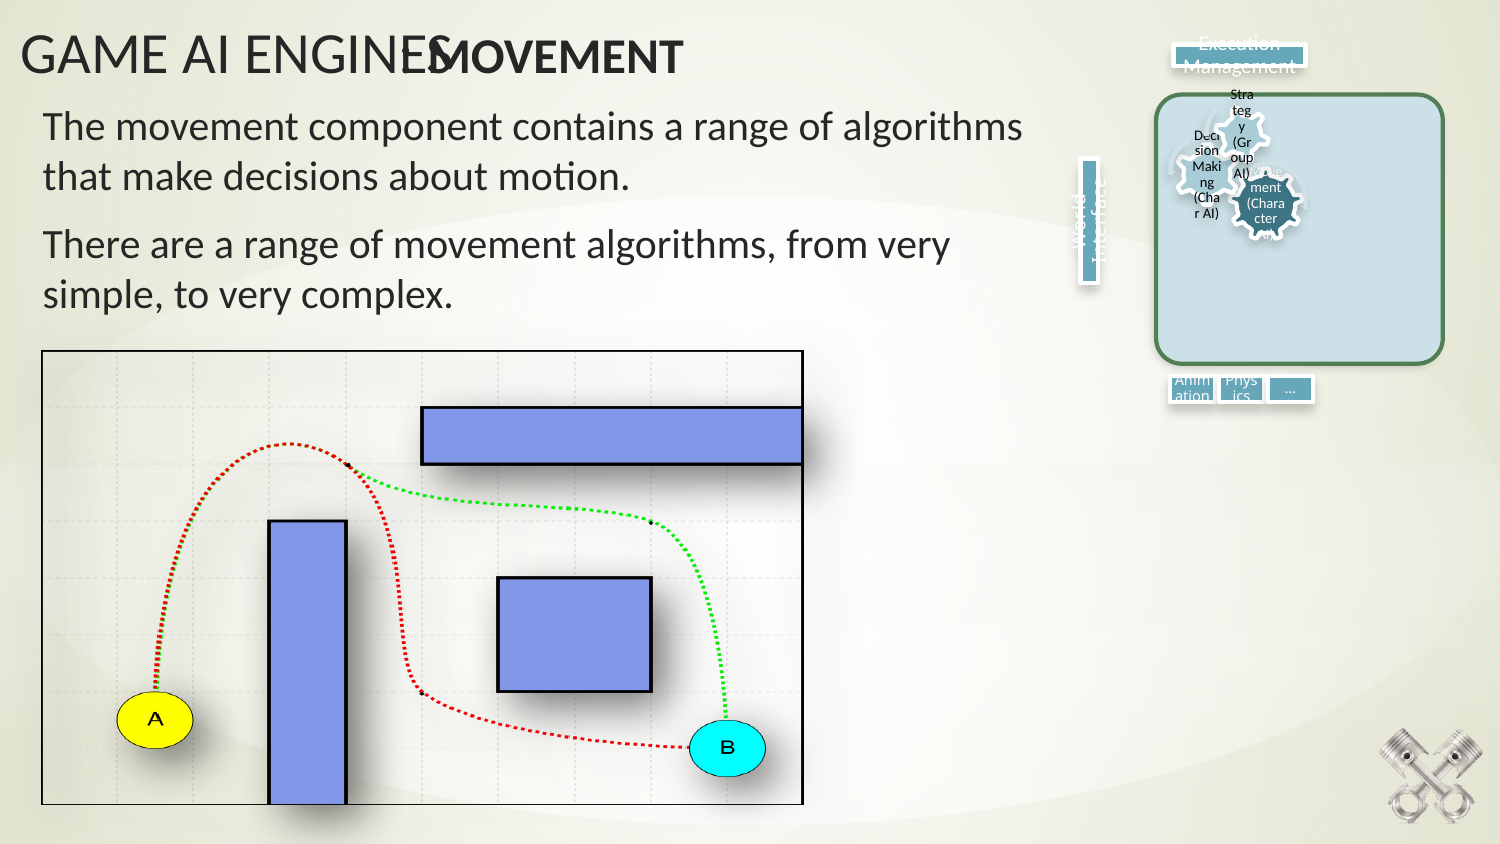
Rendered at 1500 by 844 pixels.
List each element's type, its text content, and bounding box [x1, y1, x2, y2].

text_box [1045, 44, 1444, 427]
text_box The movement component contains a range of algorithms that make decisions about motion. There are a range of movement algorithms, from very simple, to very complex. [27, 91, 1058, 463]
picture [1379, 728, 1483, 824]
picture [41, 350, 804, 805]
text_box : Movement [383, 8, 1187, 91]
